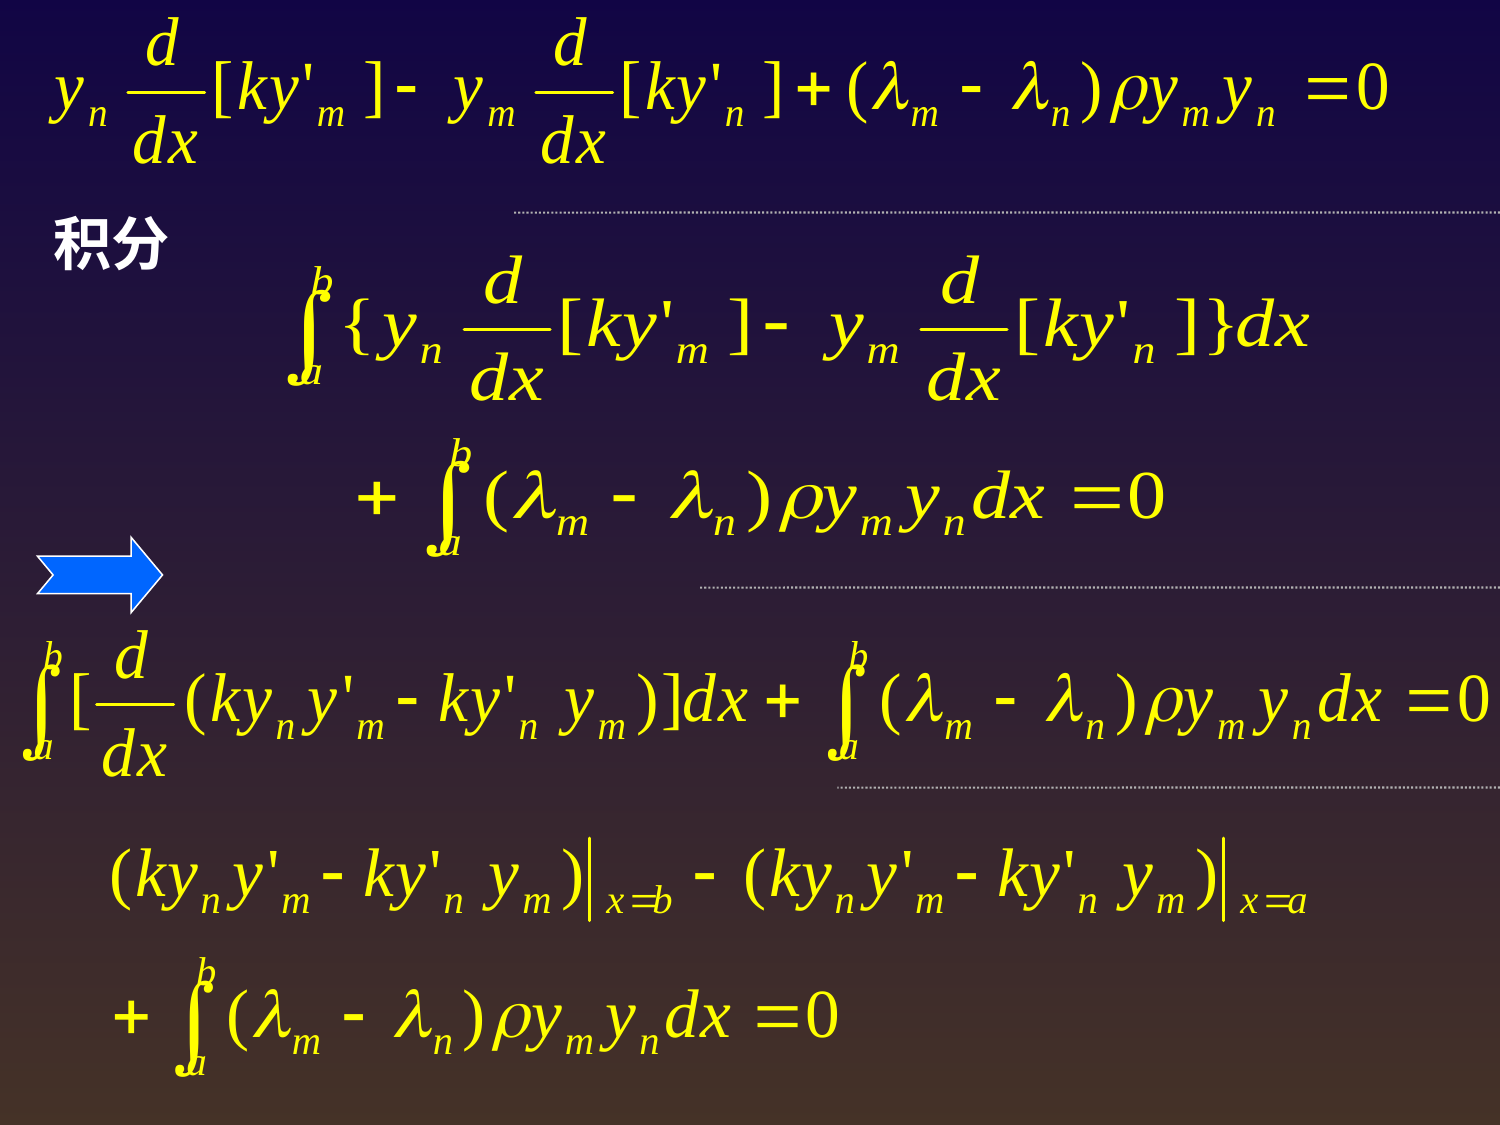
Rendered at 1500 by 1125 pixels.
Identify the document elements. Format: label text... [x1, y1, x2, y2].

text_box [0, 612, 1500, 788]
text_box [99, 824, 1325, 1086]
text_box [37, 537, 163, 612]
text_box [37, 0, 1398, 175]
text_box 积分 [38, 200, 185, 285]
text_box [262, 237, 1319, 567]
